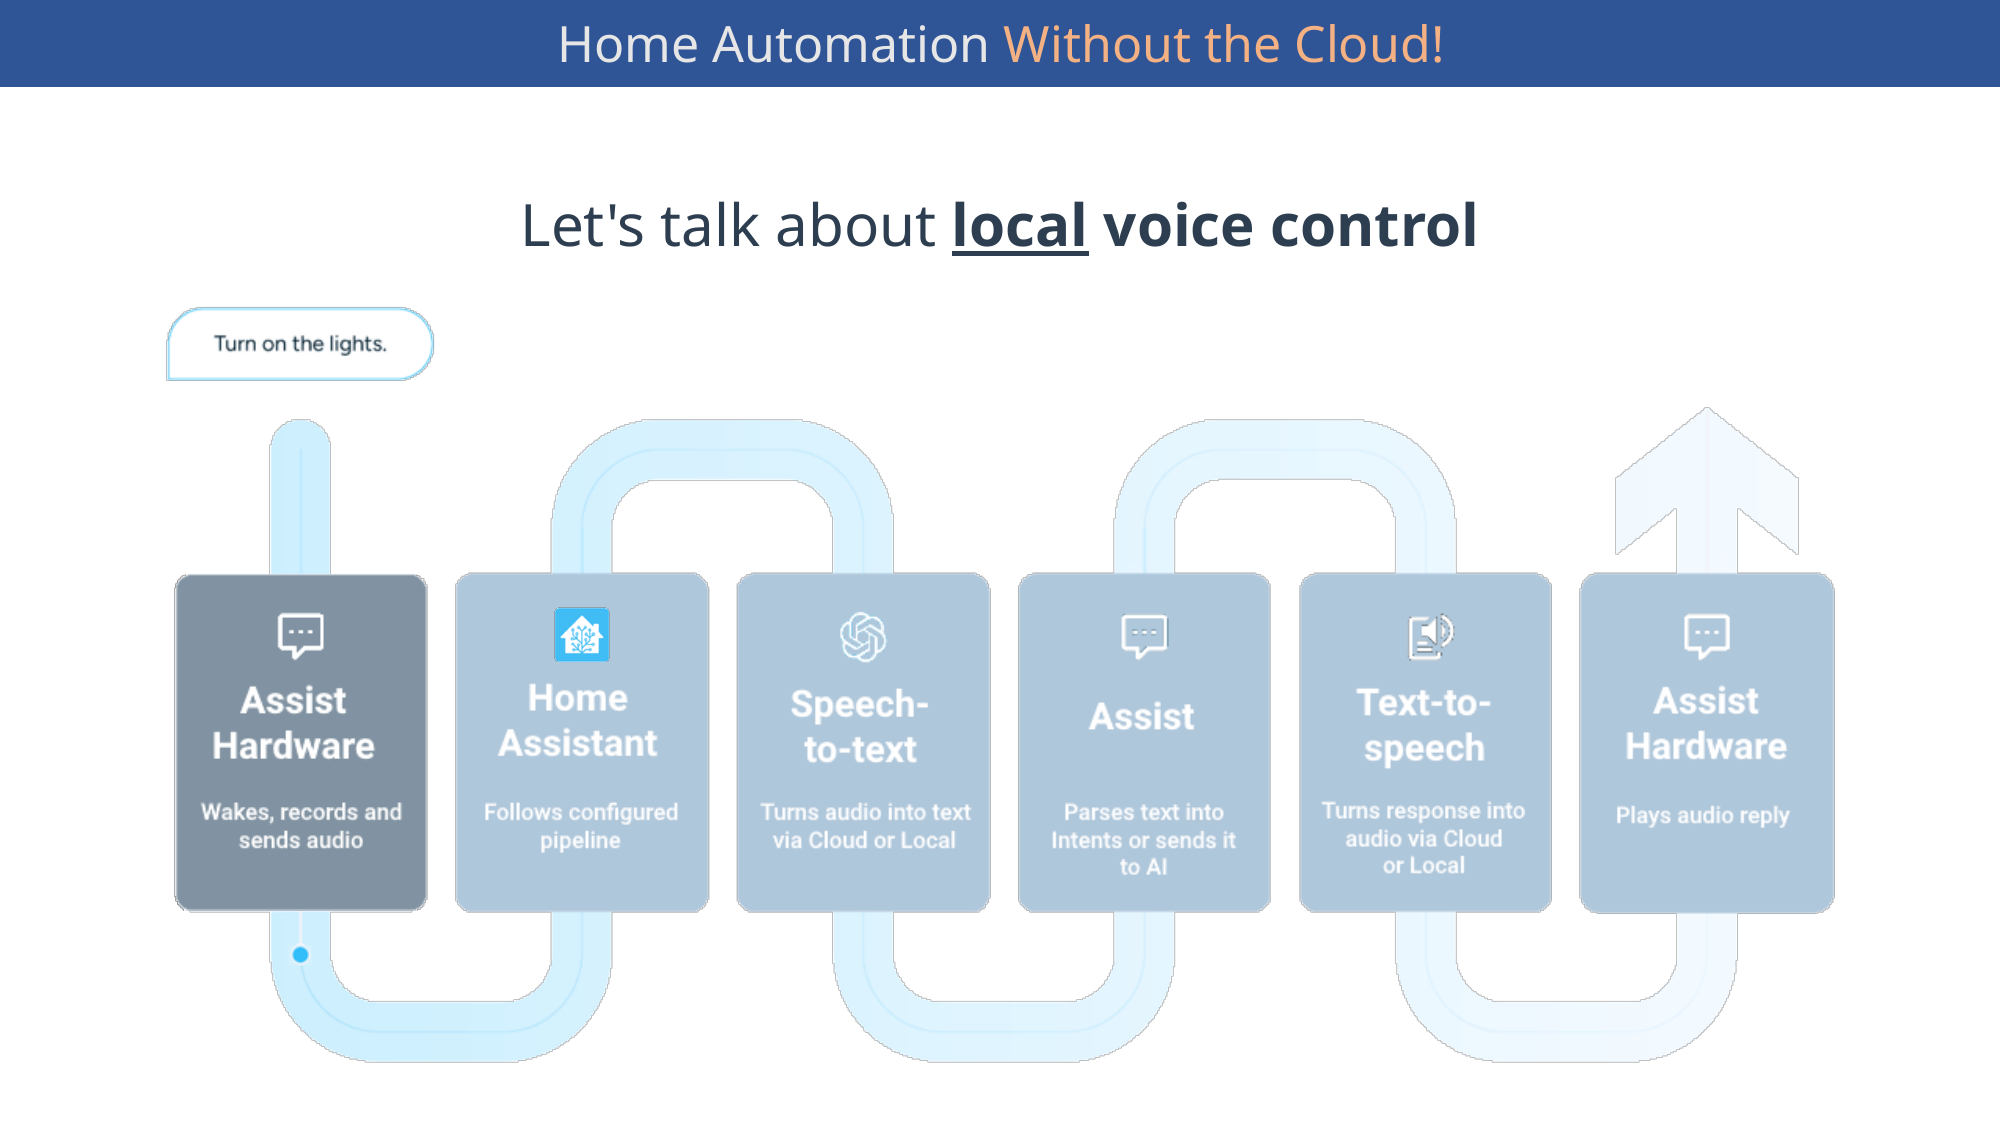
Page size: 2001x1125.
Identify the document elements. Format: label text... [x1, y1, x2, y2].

text_box [0, 0, 2000, 88]
picture [62, 244, 1938, 1125]
text_box Let's talk about local voice control [506, 181, 1494, 244]
text_box Home Automation Without the Cloud! [353, 5, 1649, 81]
